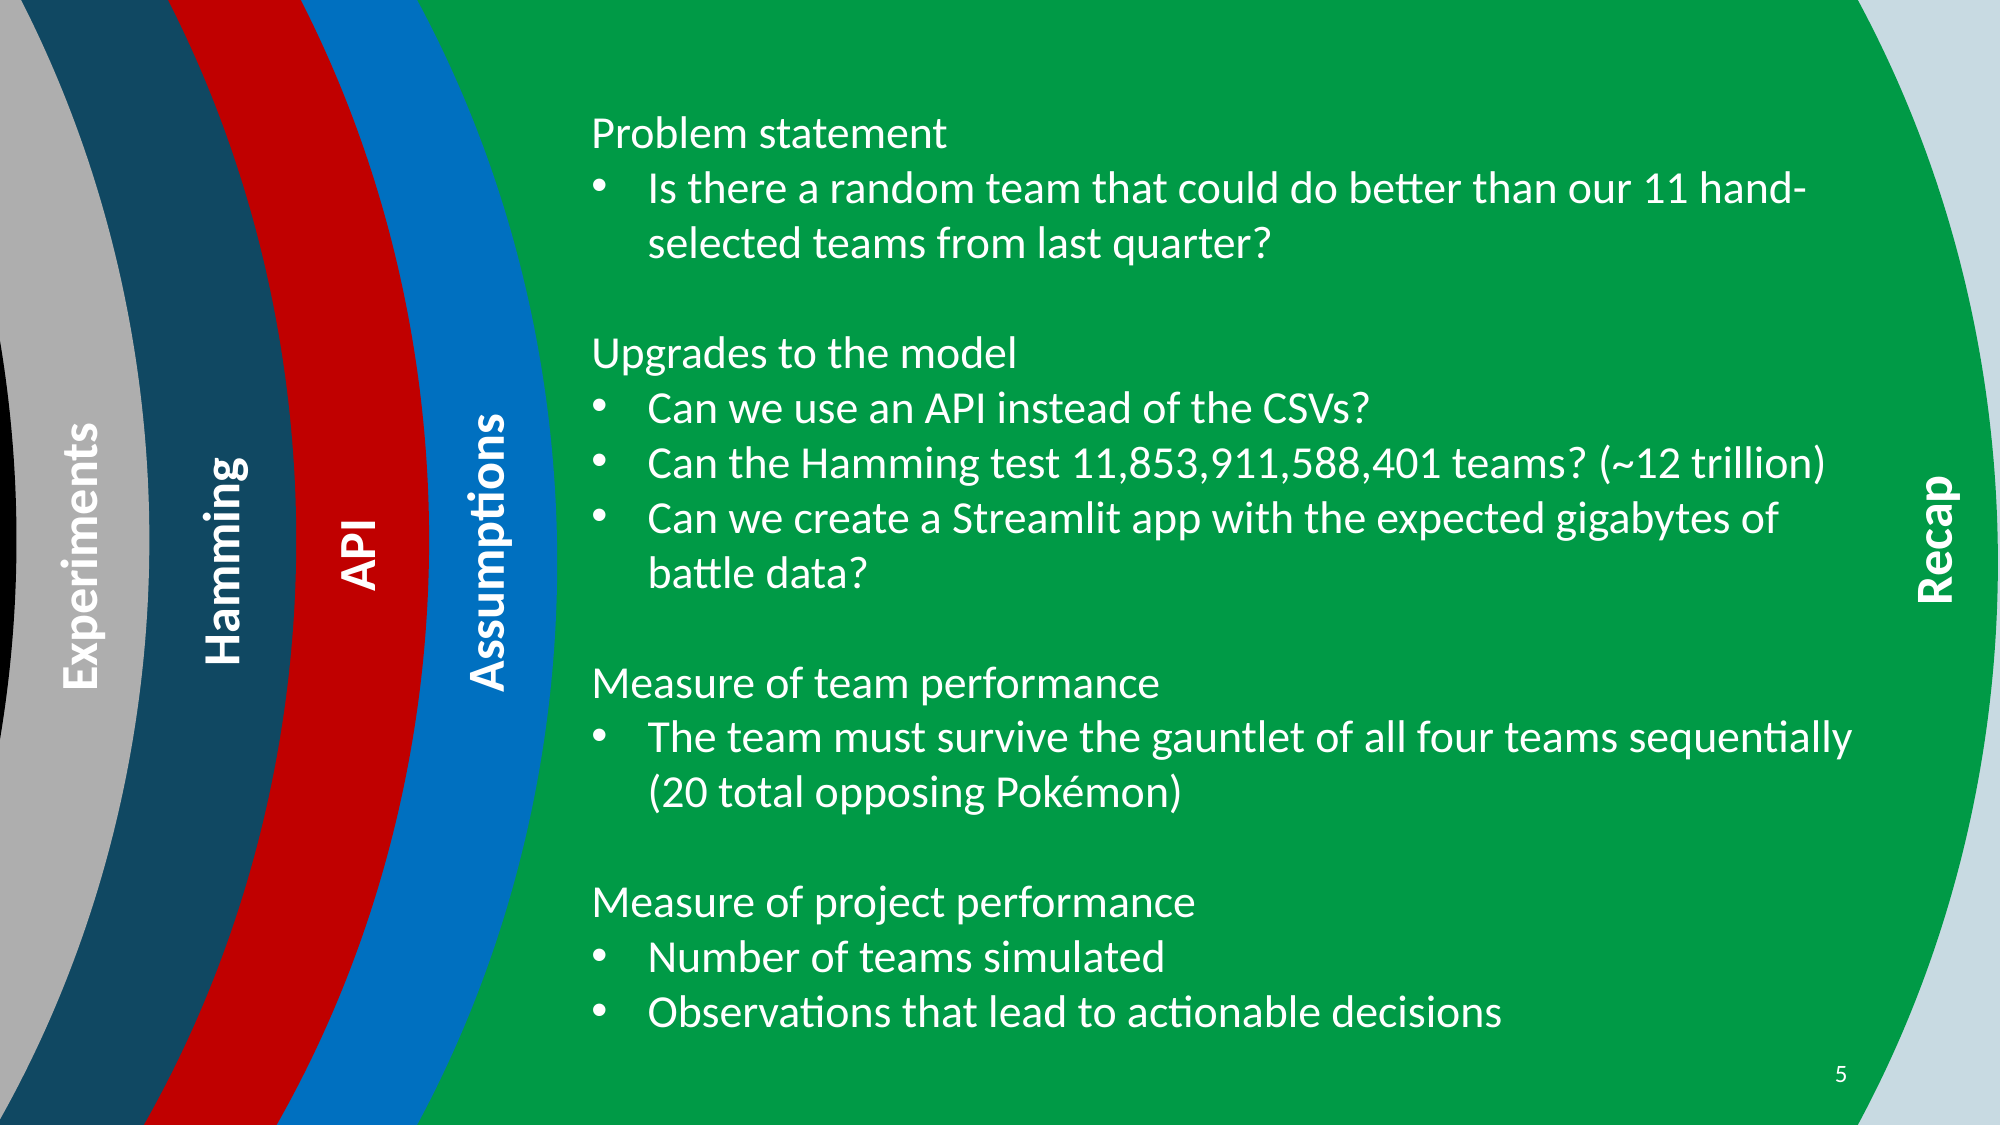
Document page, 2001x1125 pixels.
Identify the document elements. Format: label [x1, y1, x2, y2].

text_box [0, 0, 17, 1125]
text_box [558, 0, 1999, 1125]
text_box [17, 0, 150, 1125]
text_box [430, 0, 558, 1125]
text_box [150, 0, 297, 1125]
text_box [297, 0, 430, 1125]
